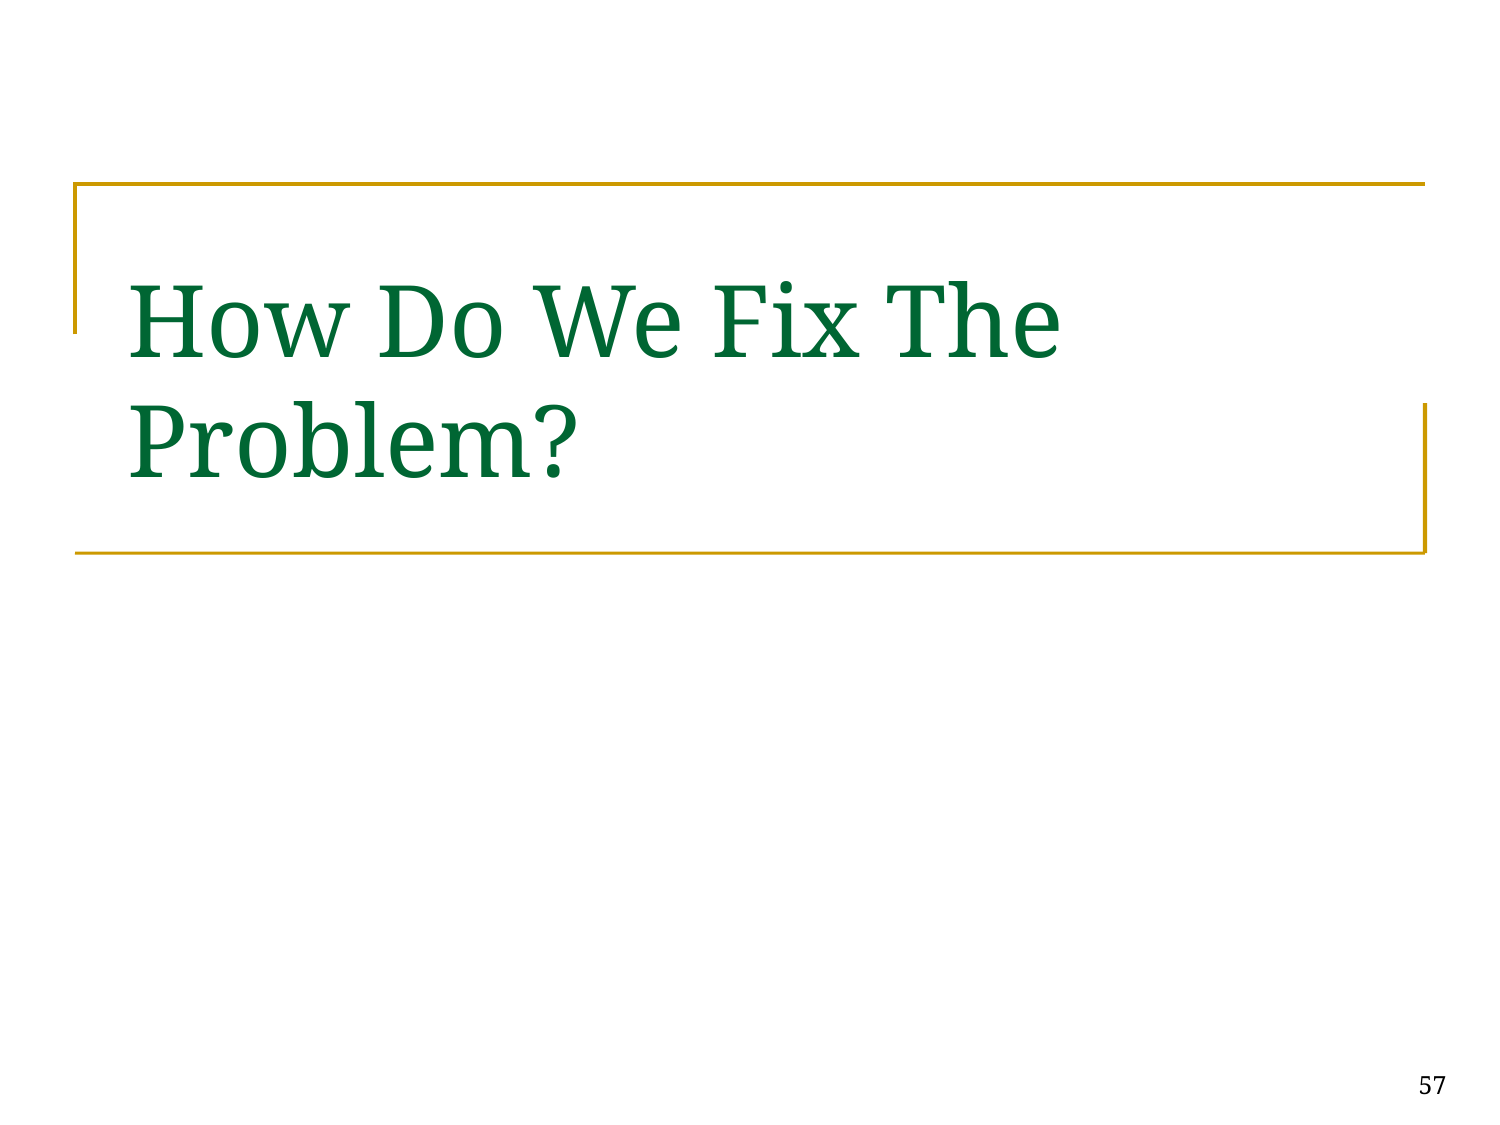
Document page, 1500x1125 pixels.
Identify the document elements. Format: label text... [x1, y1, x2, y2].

slide_number 57 [1111, 1036, 1462, 1112]
title How Do We Fix The Problem? [112, 249, 1413, 538]
